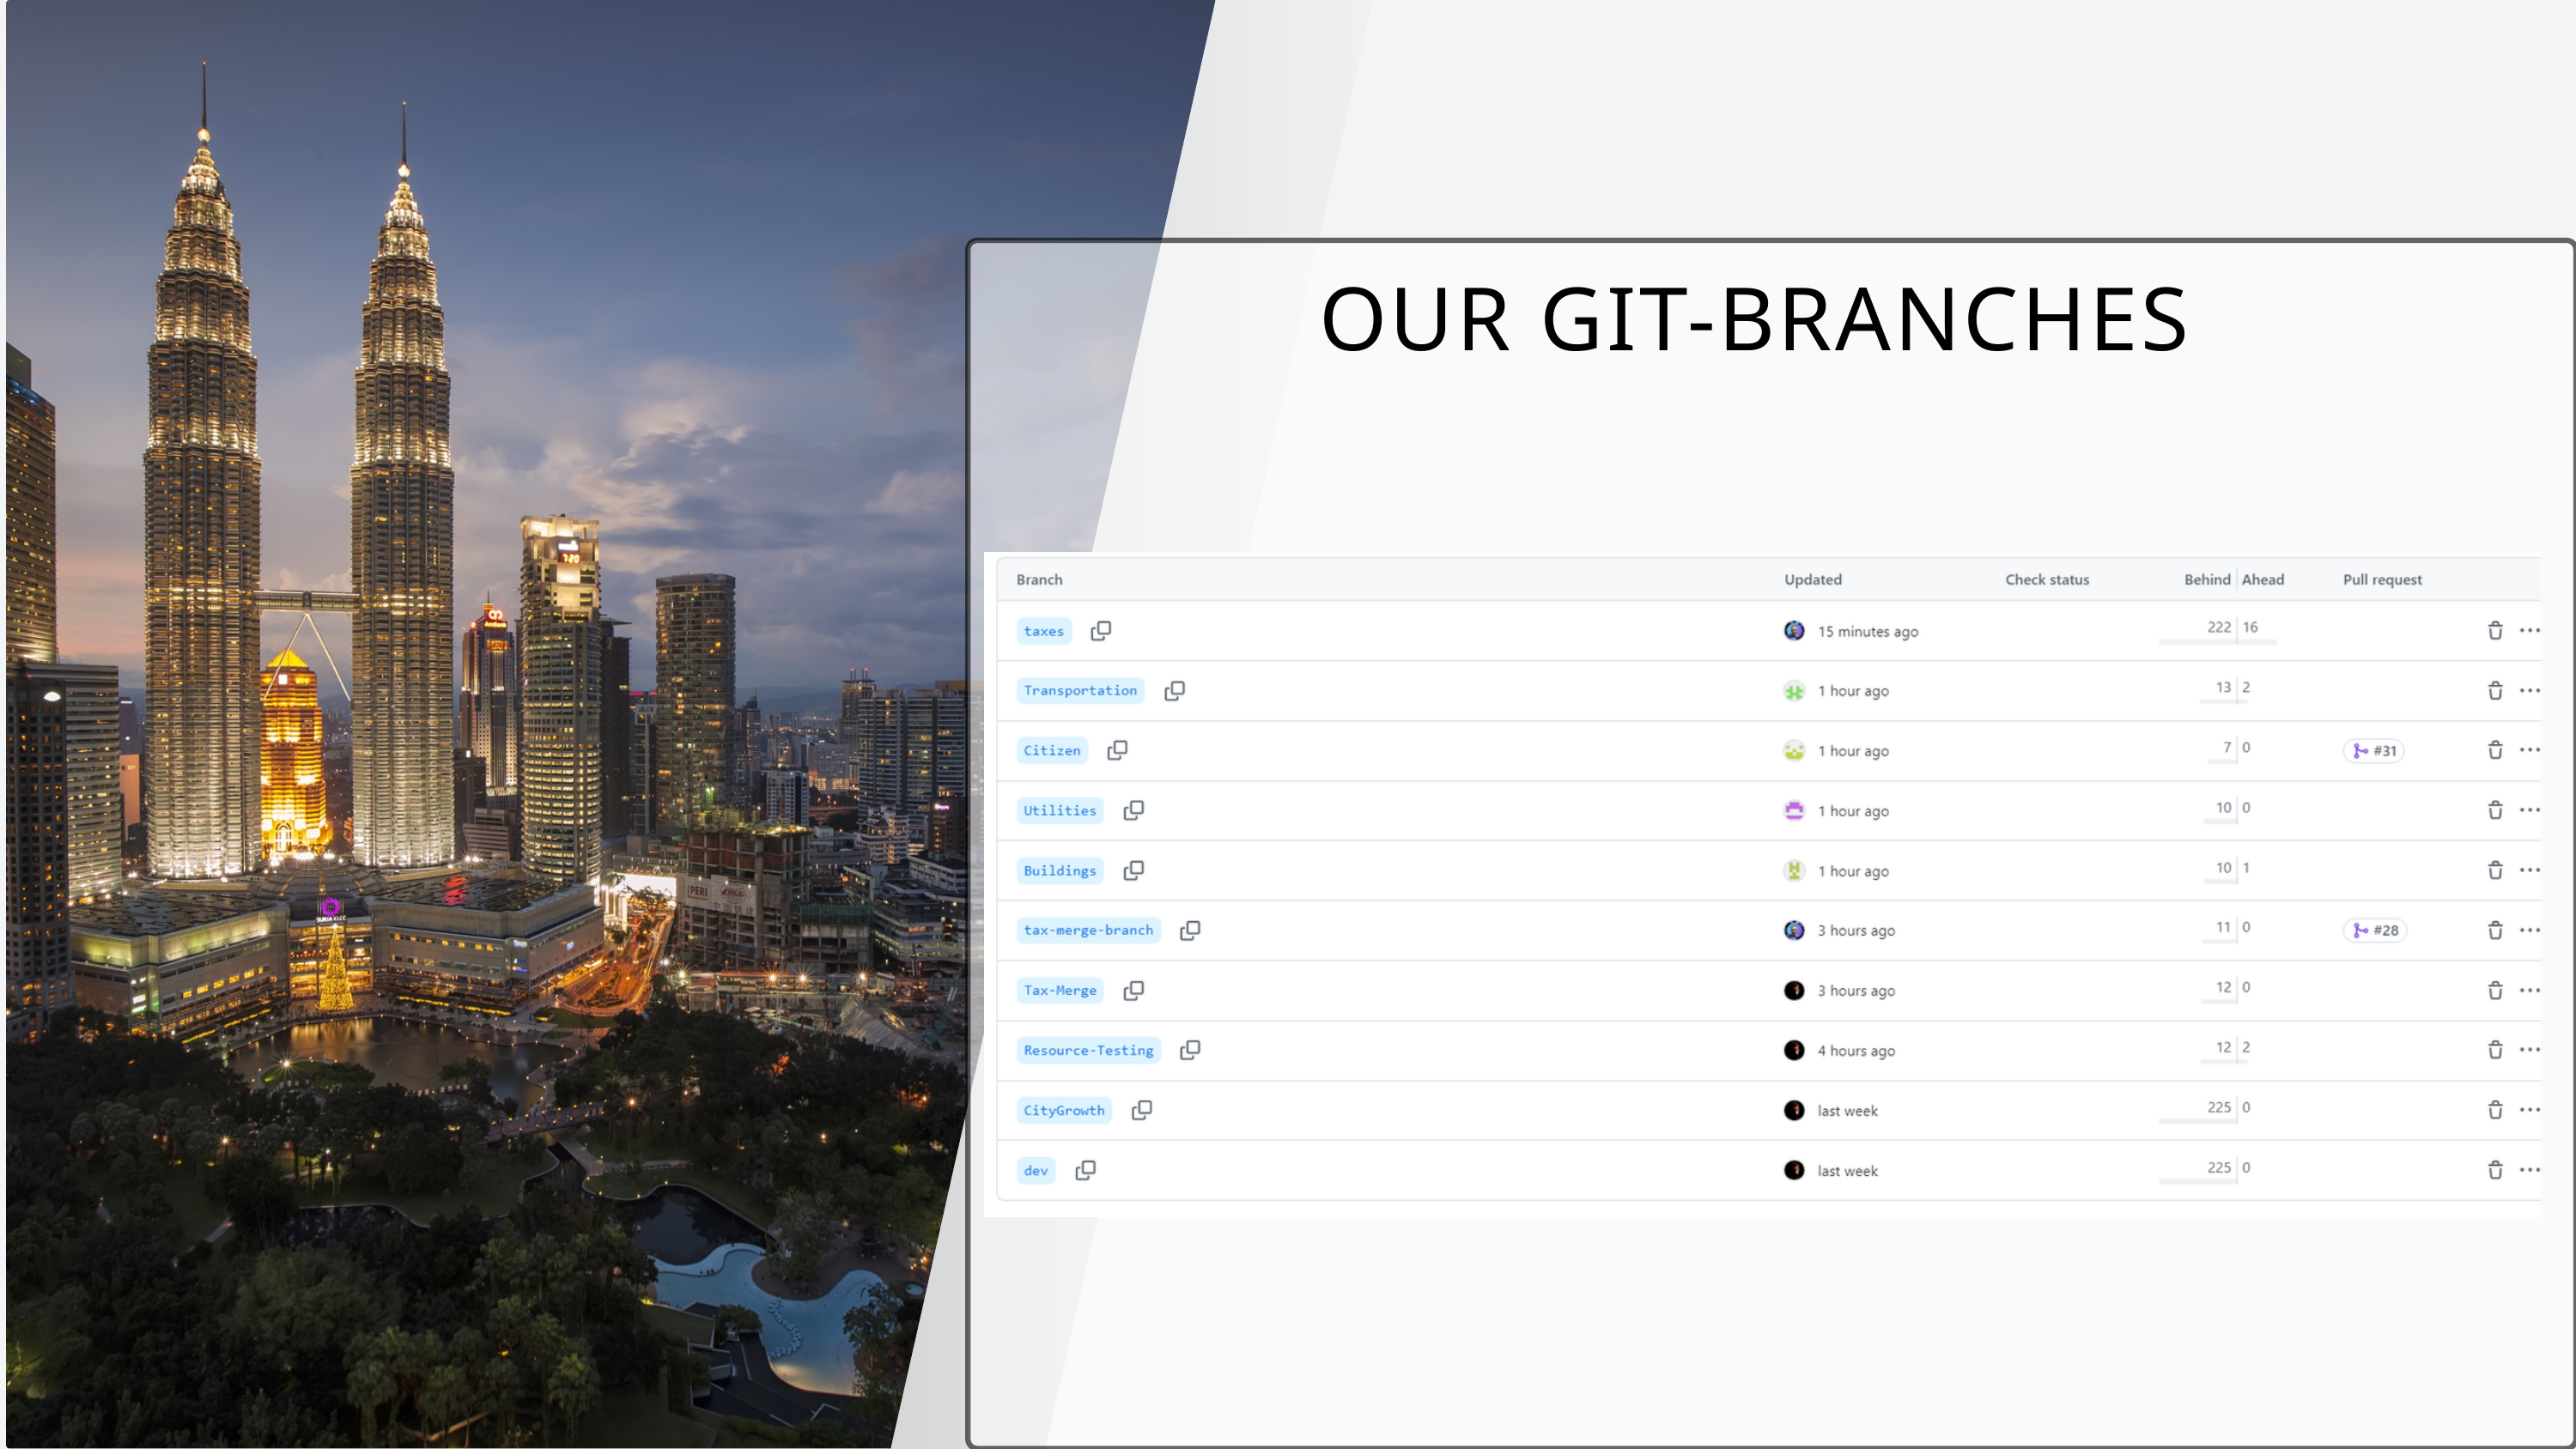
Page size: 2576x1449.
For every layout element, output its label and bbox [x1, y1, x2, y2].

text_box [967, 239, 2576, 1449]
text_box [5, 0, 1216, 1449]
